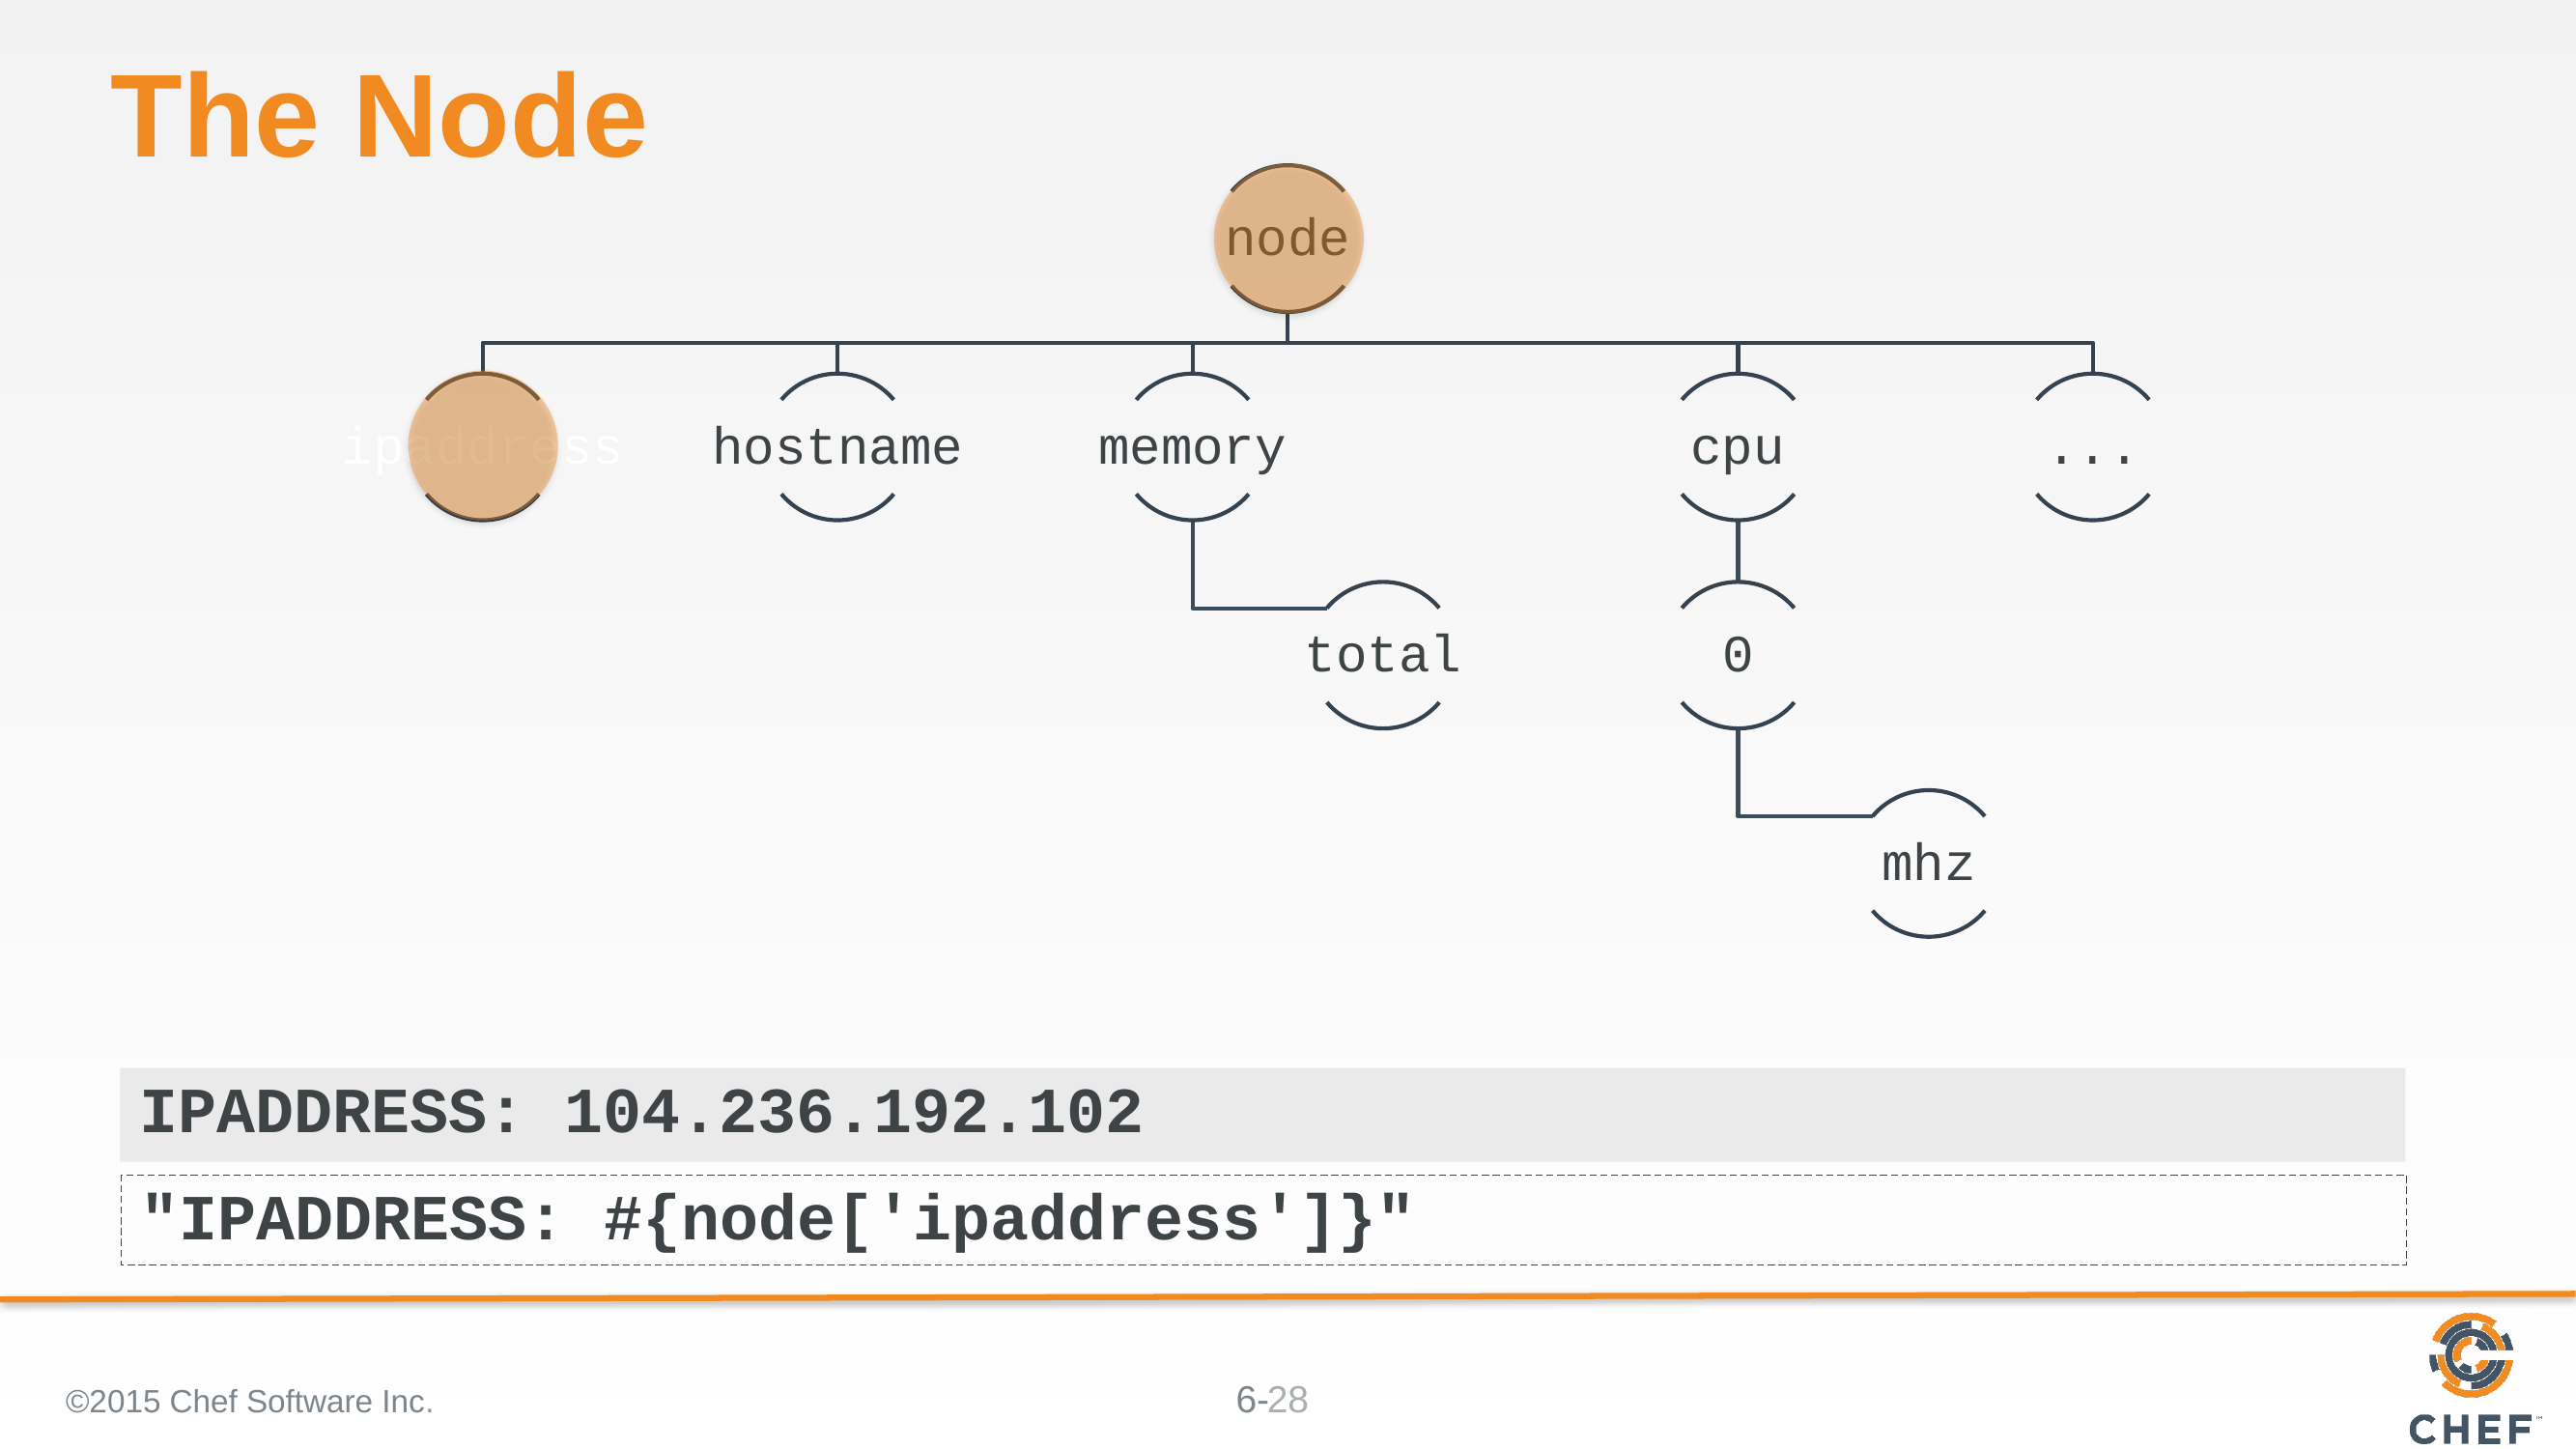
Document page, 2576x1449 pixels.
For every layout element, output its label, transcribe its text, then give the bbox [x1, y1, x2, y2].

slide_number 28 [998, 1359, 1578, 1437]
footer ©2015 Chef Software Inc. [51, 1359, 952, 1440]
picture [2399, 1297, 2550, 1449]
text_box "IPADDRESS: #{node['ipaddress']}" [121, 1175, 2407, 1265]
text_box IPADDRESS: 104.236.192.102 [120, 1067, 2406, 1162]
text_box The Node [96, 48, 2463, 180]
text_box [139, 164, 2437, 938]
